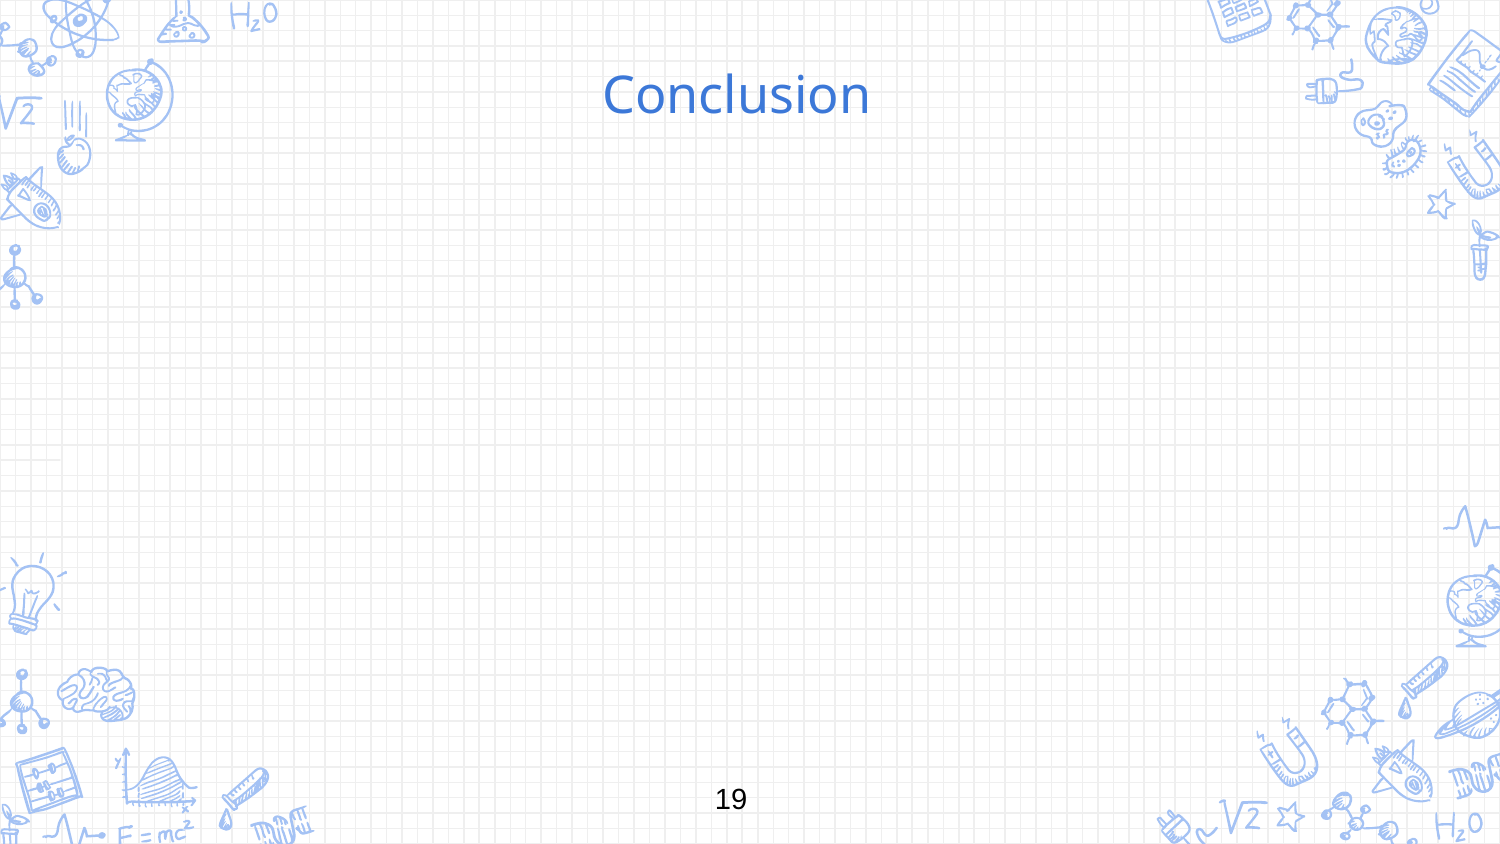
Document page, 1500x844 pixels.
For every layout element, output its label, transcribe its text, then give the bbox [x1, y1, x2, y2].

list Conclusion [335, 25, 1128, 161]
text_box 19 [700, 772, 763, 823]
